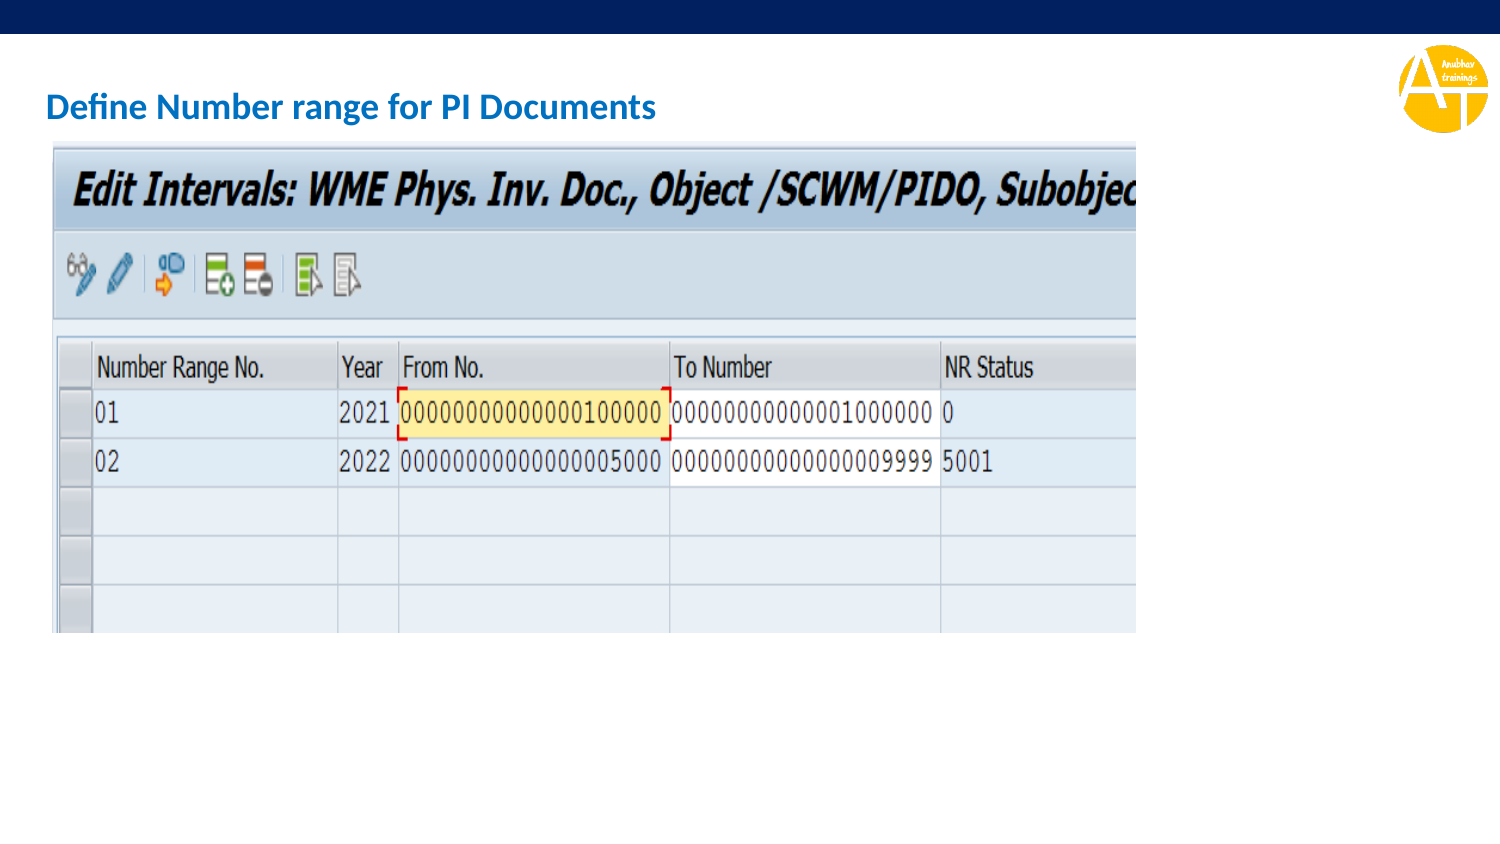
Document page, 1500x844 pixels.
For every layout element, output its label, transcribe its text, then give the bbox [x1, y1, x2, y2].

picture [1390, 39, 1493, 140]
picture [51, 140, 1136, 633]
text_box Define Number range for PI Documents [30, 44, 855, 142]
